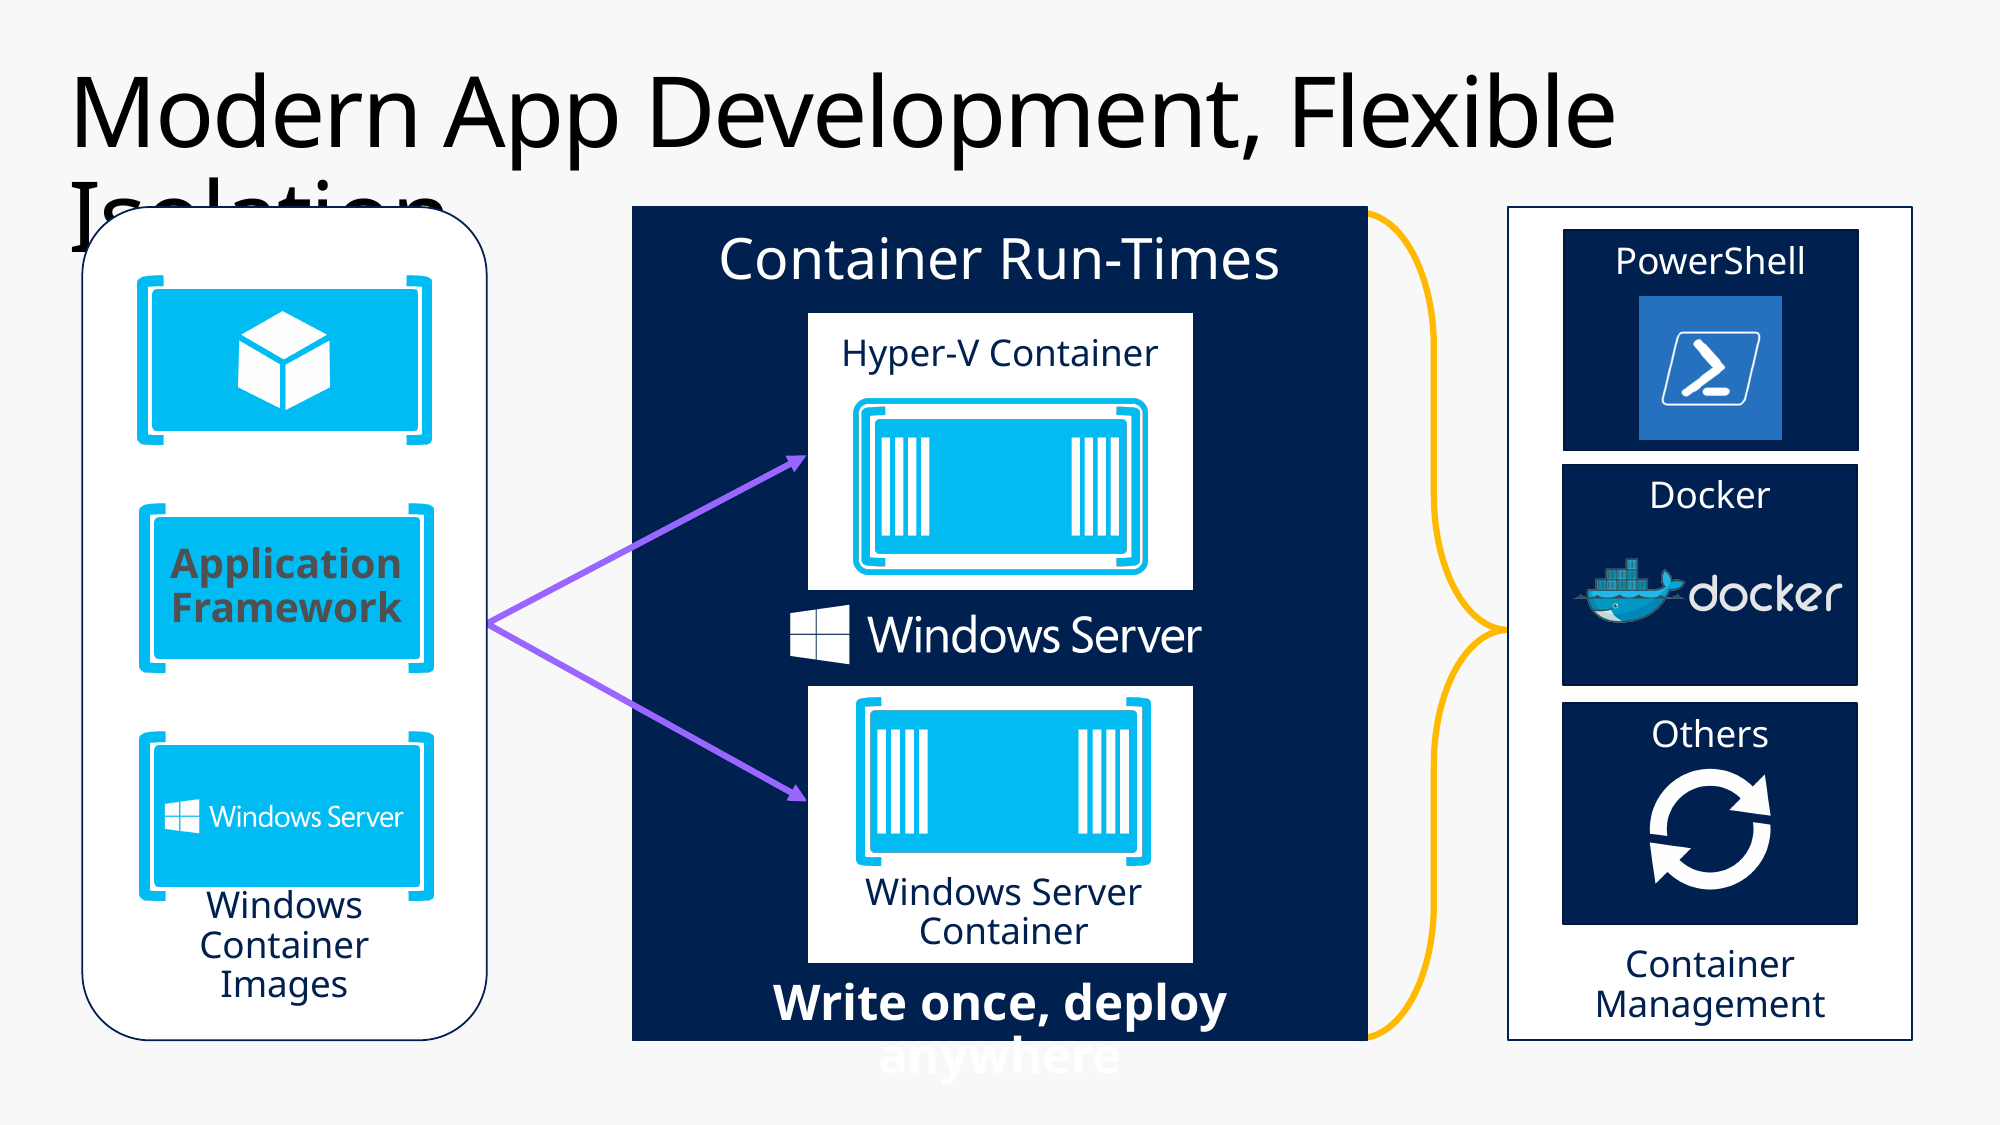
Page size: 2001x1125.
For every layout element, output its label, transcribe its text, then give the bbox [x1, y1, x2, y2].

title Modern App Development, Flexible Isolation [44, 47, 1957, 196]
text_box [1368, 212, 1507, 1039]
picture [759, 572, 1241, 696]
text_box Write once, deploy anywhere [632, 954, 1368, 1108]
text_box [487, 454, 806, 623]
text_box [809, 697, 1199, 978]
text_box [1507, 206, 1913, 1041]
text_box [82, 206, 487, 1041]
text_box Container Run-Times [632, 206, 1368, 954]
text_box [806, 311, 1194, 572]
text_box [928, 121, 1223, 181]
text_box [806, 696, 1194, 954]
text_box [487, 623, 808, 802]
